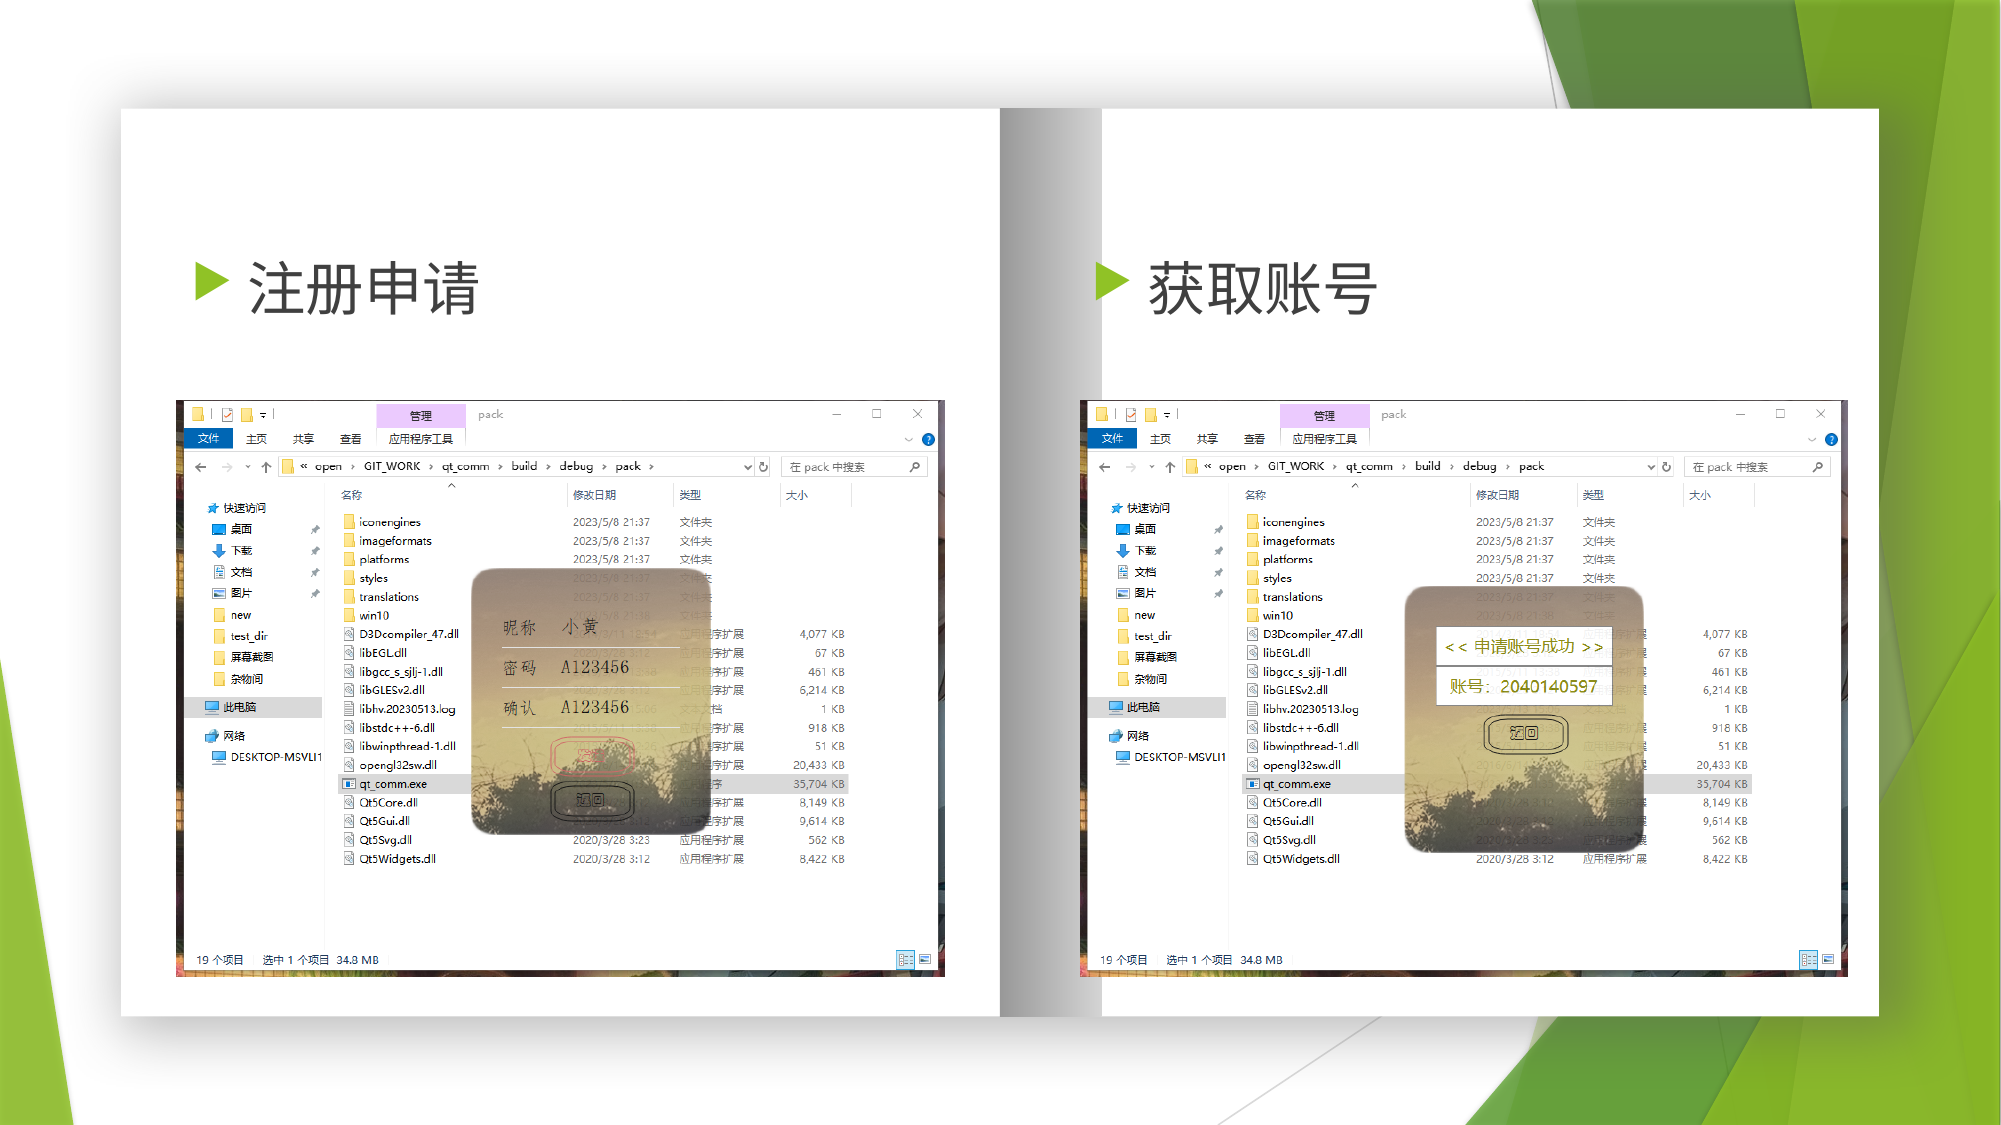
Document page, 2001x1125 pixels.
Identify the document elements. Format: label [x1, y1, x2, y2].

picture [176, 400, 945, 977]
text_box [120, 108, 1880, 1017]
picture [1079, 400, 1849, 977]
